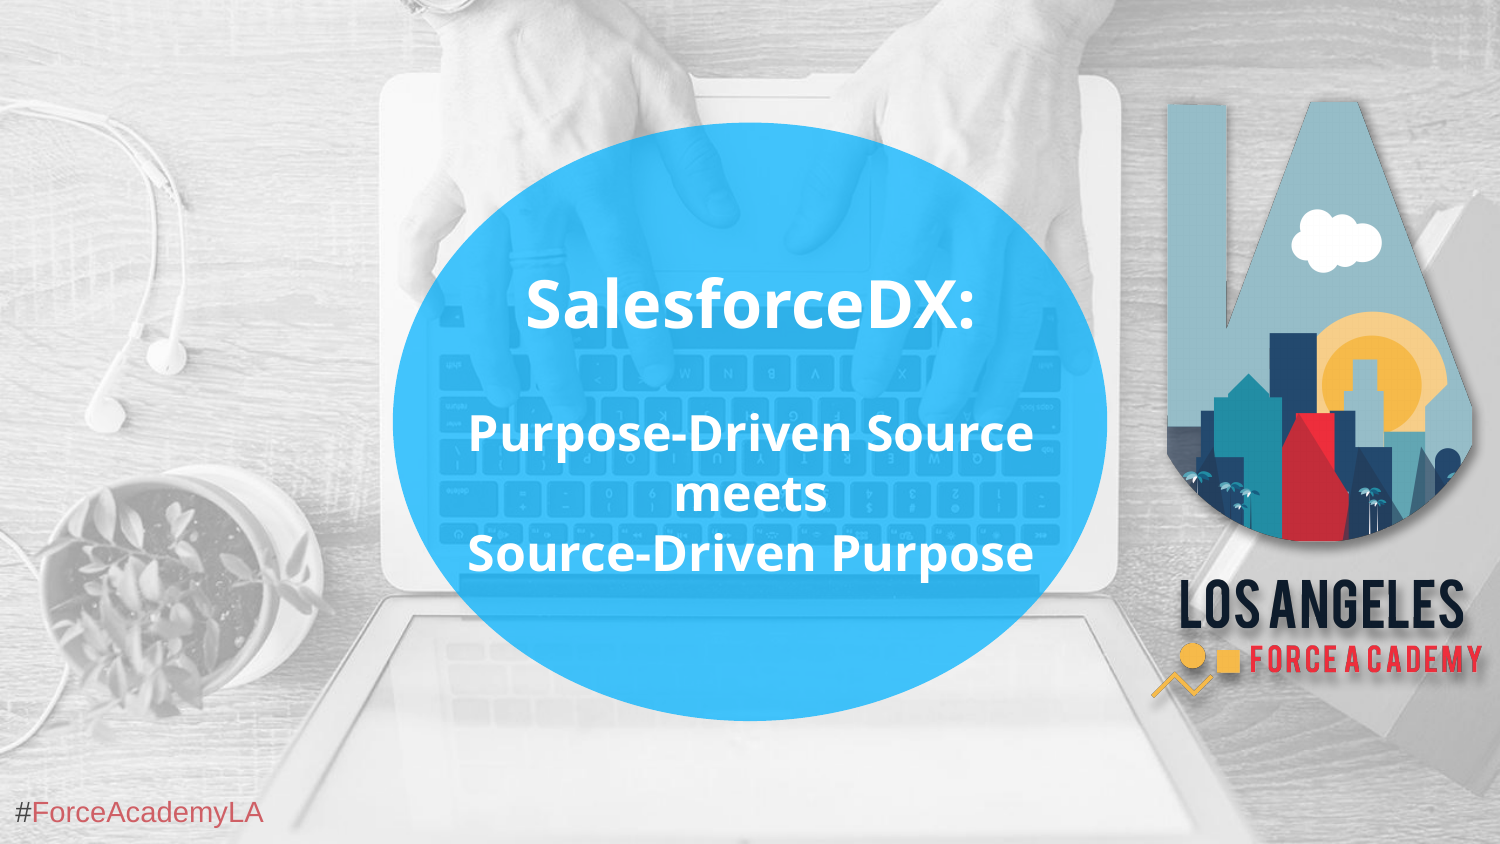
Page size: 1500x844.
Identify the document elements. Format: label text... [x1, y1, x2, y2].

picture [1151, 102, 1482, 698]
title SalesforceDX: Purpose-Driven Source meets Source-Driven Purpose [383, 122, 1120, 722]
